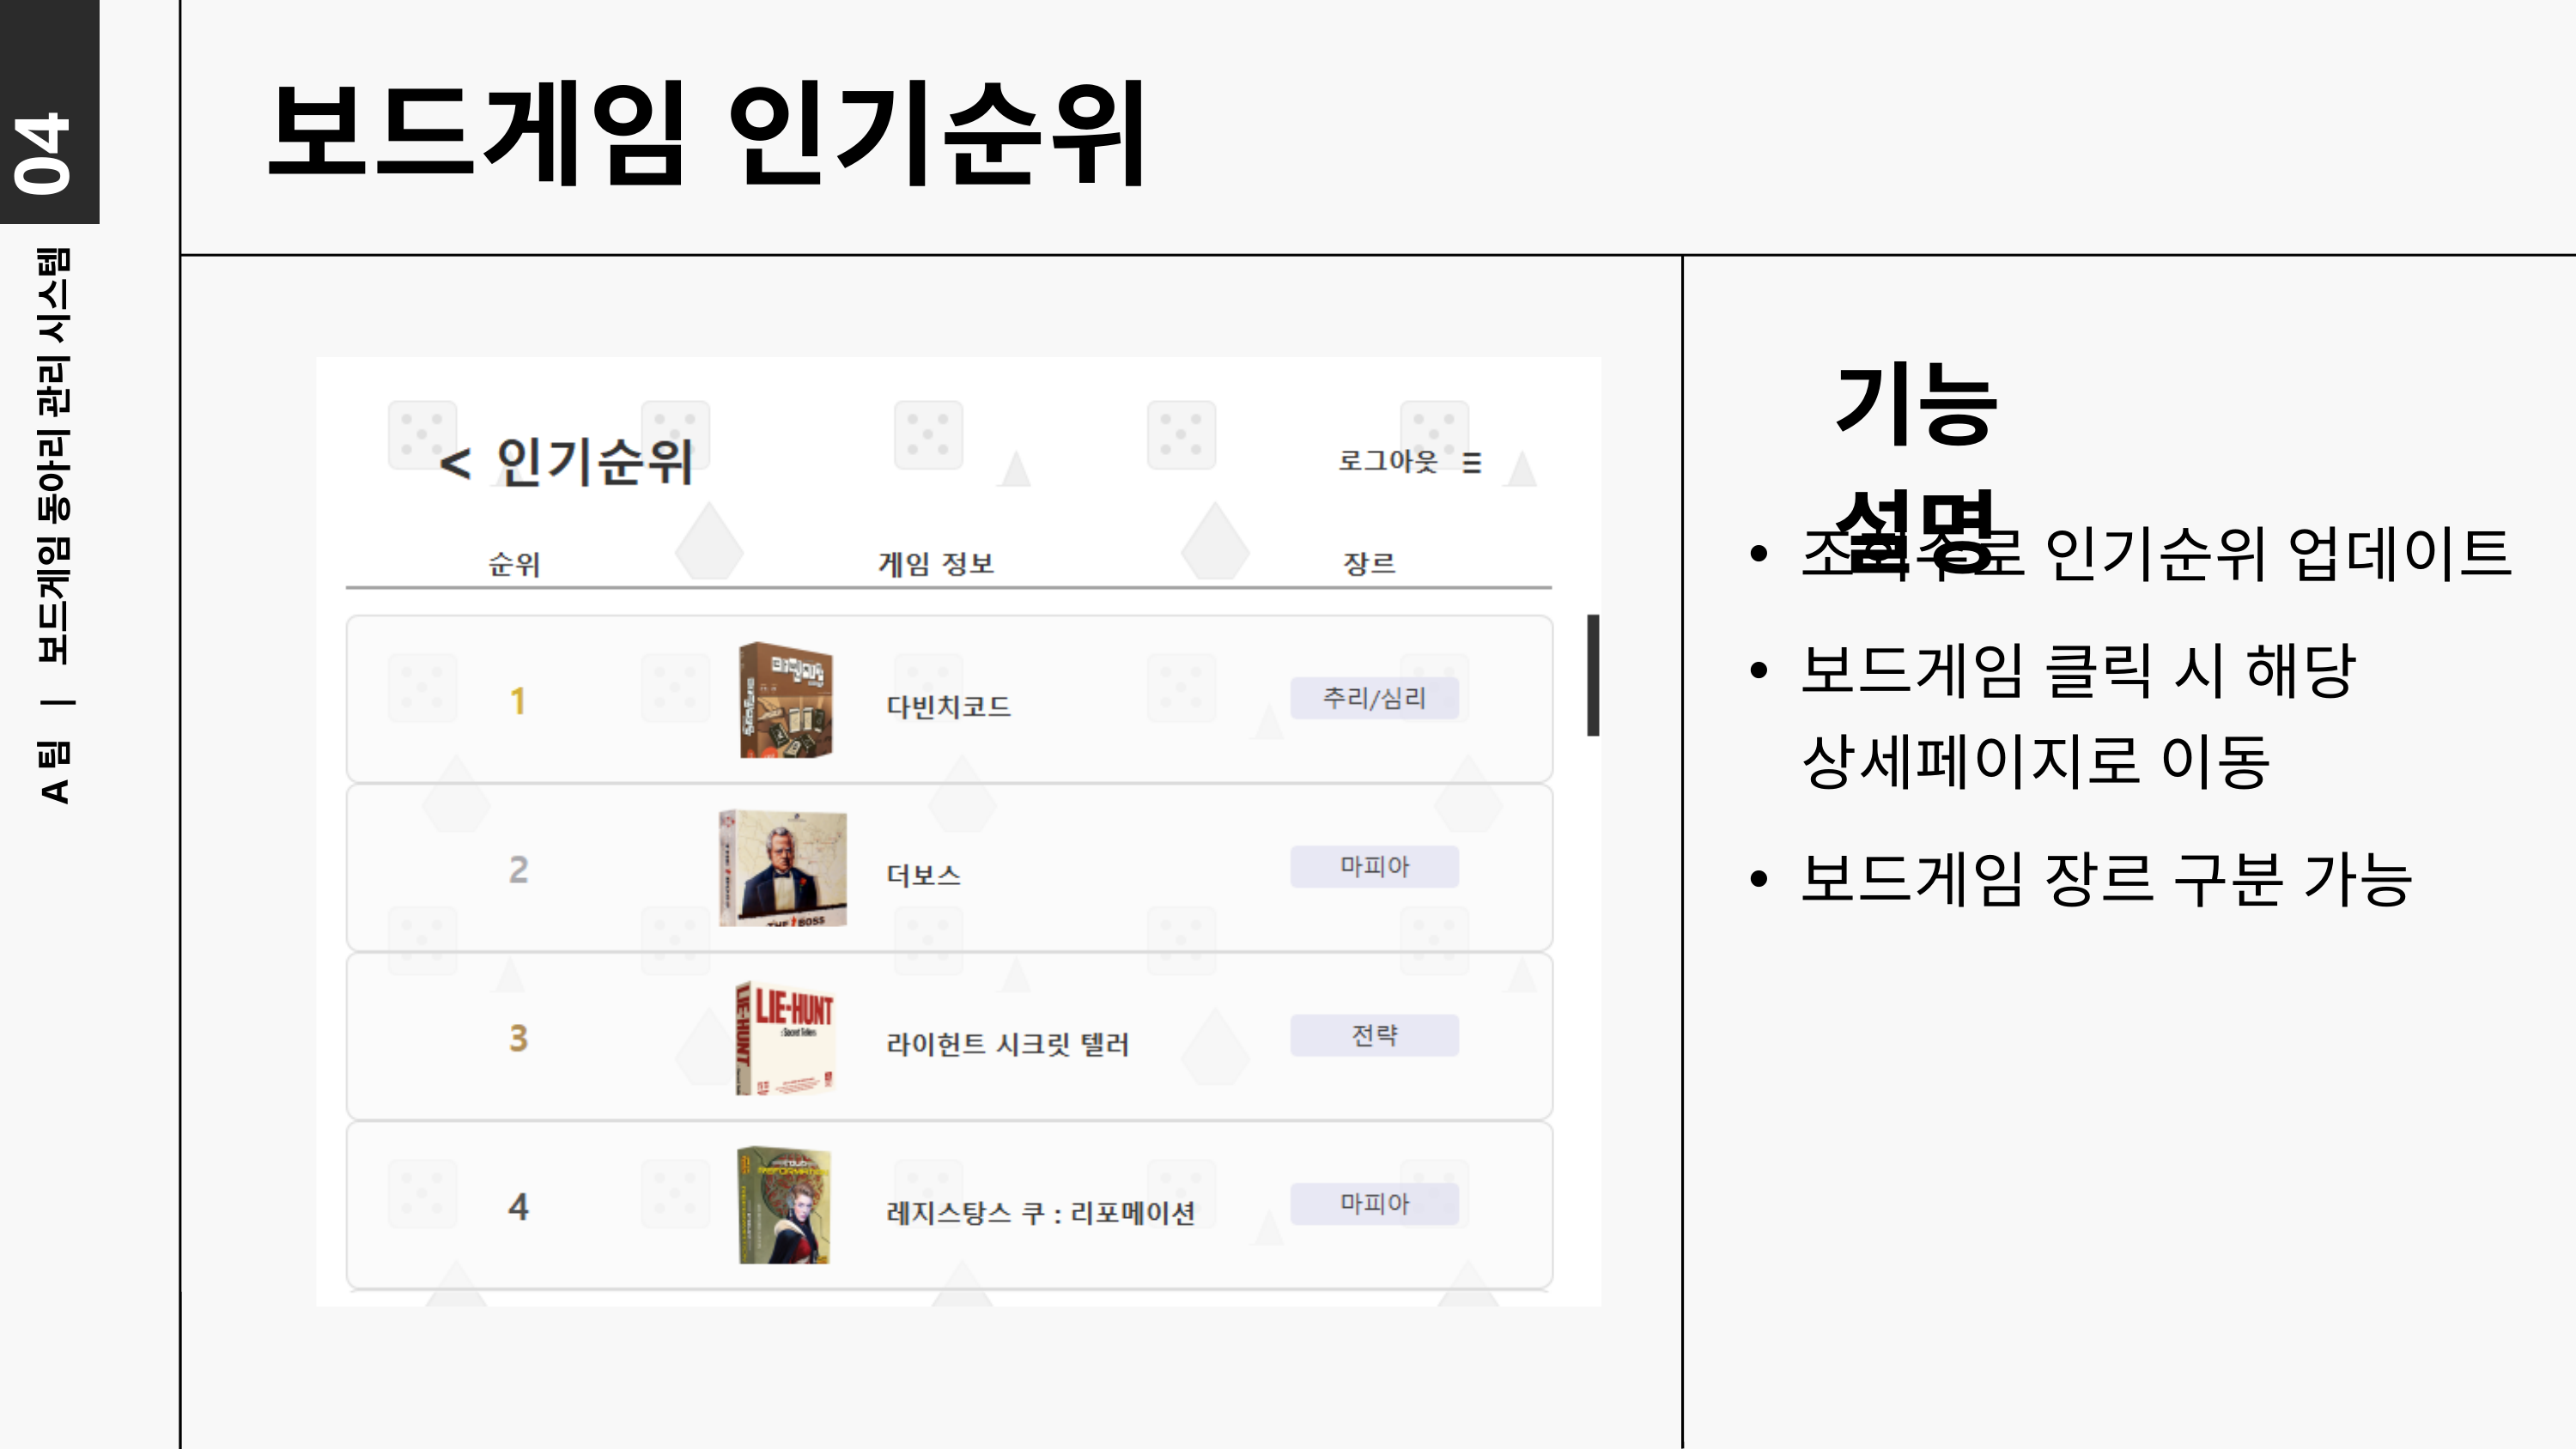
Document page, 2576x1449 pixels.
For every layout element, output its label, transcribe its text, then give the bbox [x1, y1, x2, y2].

text_box A팀 | 보드게임 동아리 관리 시스템 [24, 233, 76, 828]
text_box 보드게임 인기순위 [264, 65, 1394, 200]
text_box 보드게임 장르 구분 가능 [1696, 822, 2561, 915]
text_box 기능 설명 [1739, 329, 2094, 585]
text_box [316, 357, 1601, 1307]
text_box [0, 0, 100, 225]
text_box 조회수로 인기순위 업데이트 [1696, 497, 2561, 590]
text_box 보드게임 클릭 시 해당 상세페이지로 이동 [1696, 615, 2561, 797]
